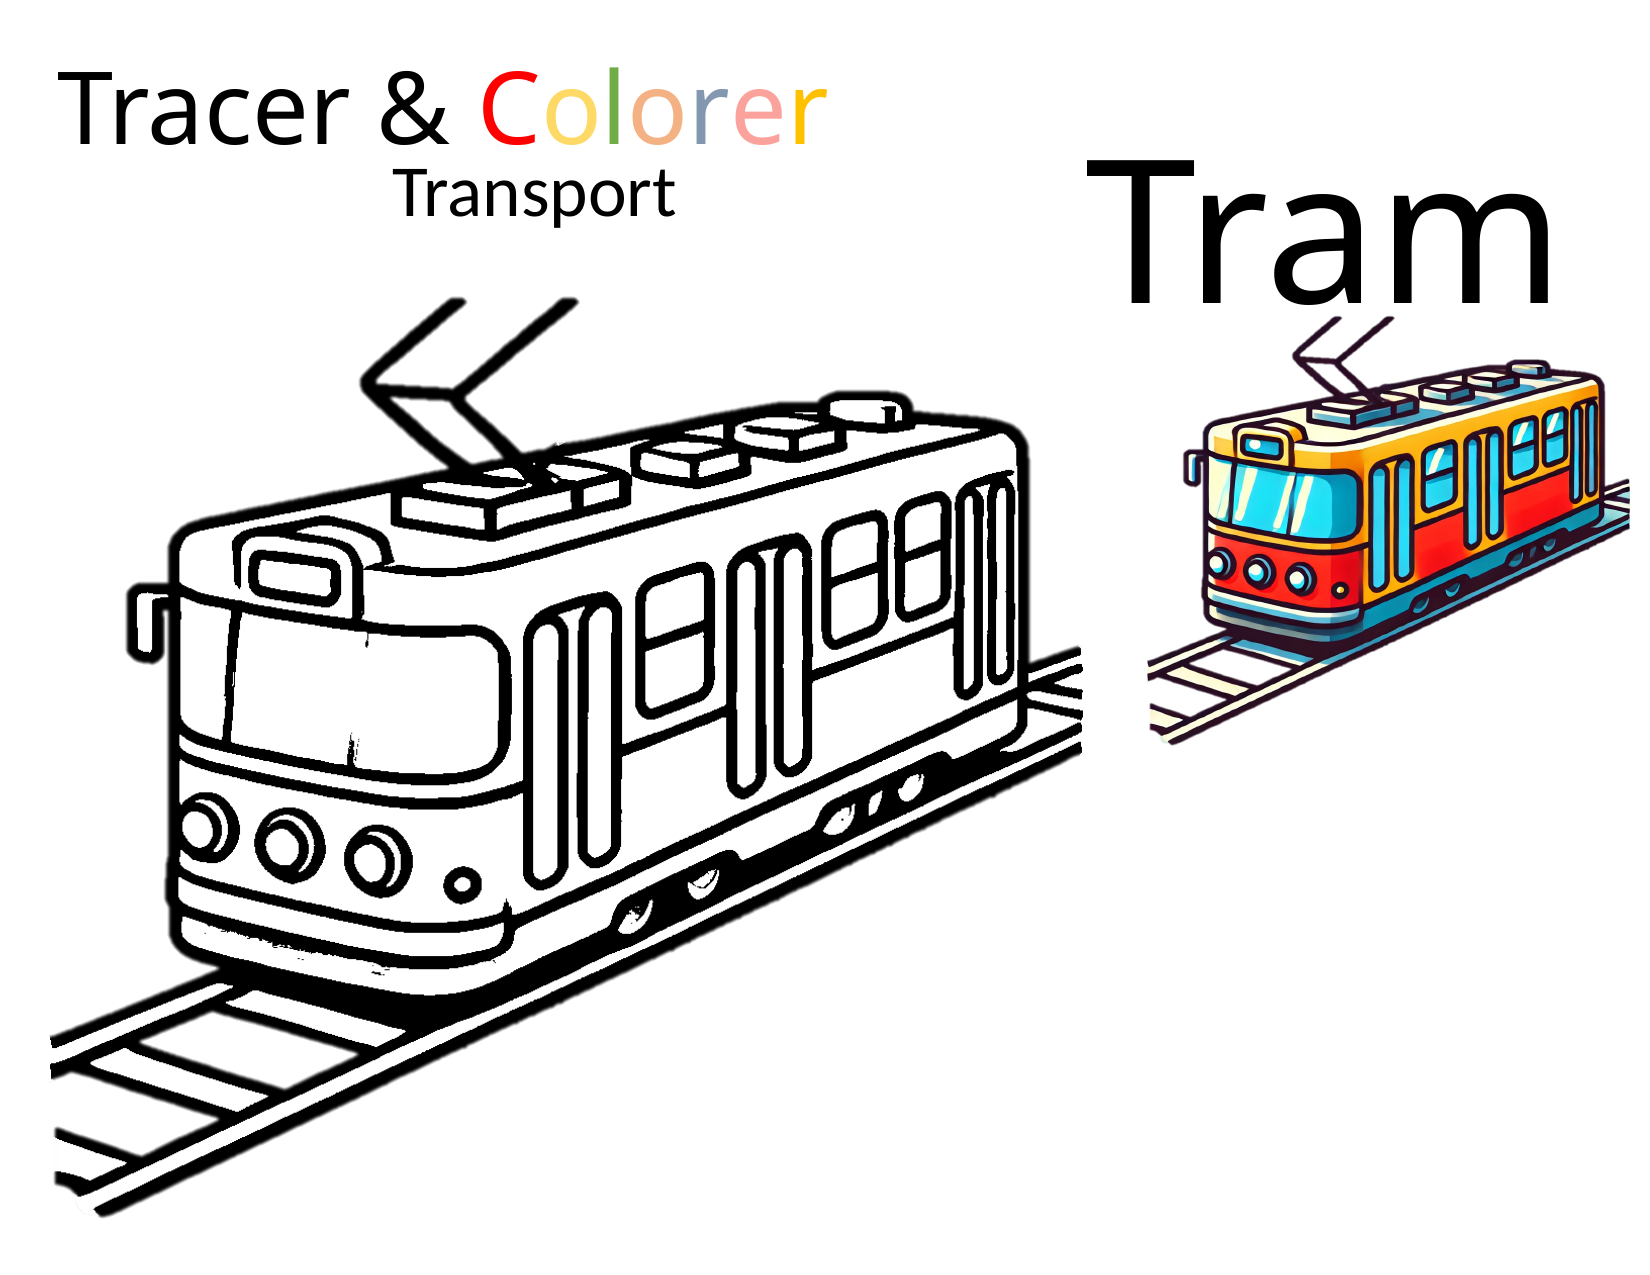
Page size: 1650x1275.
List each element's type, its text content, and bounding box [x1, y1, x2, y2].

text_box Transport [150, 173, 919, 195]
picture [49, 195, 1084, 1230]
text_box Tram [1020, 96, 1630, 352]
text_box Tracer & Colorer [42, 36, 1007, 173]
picture [1147, 268, 1630, 751]
